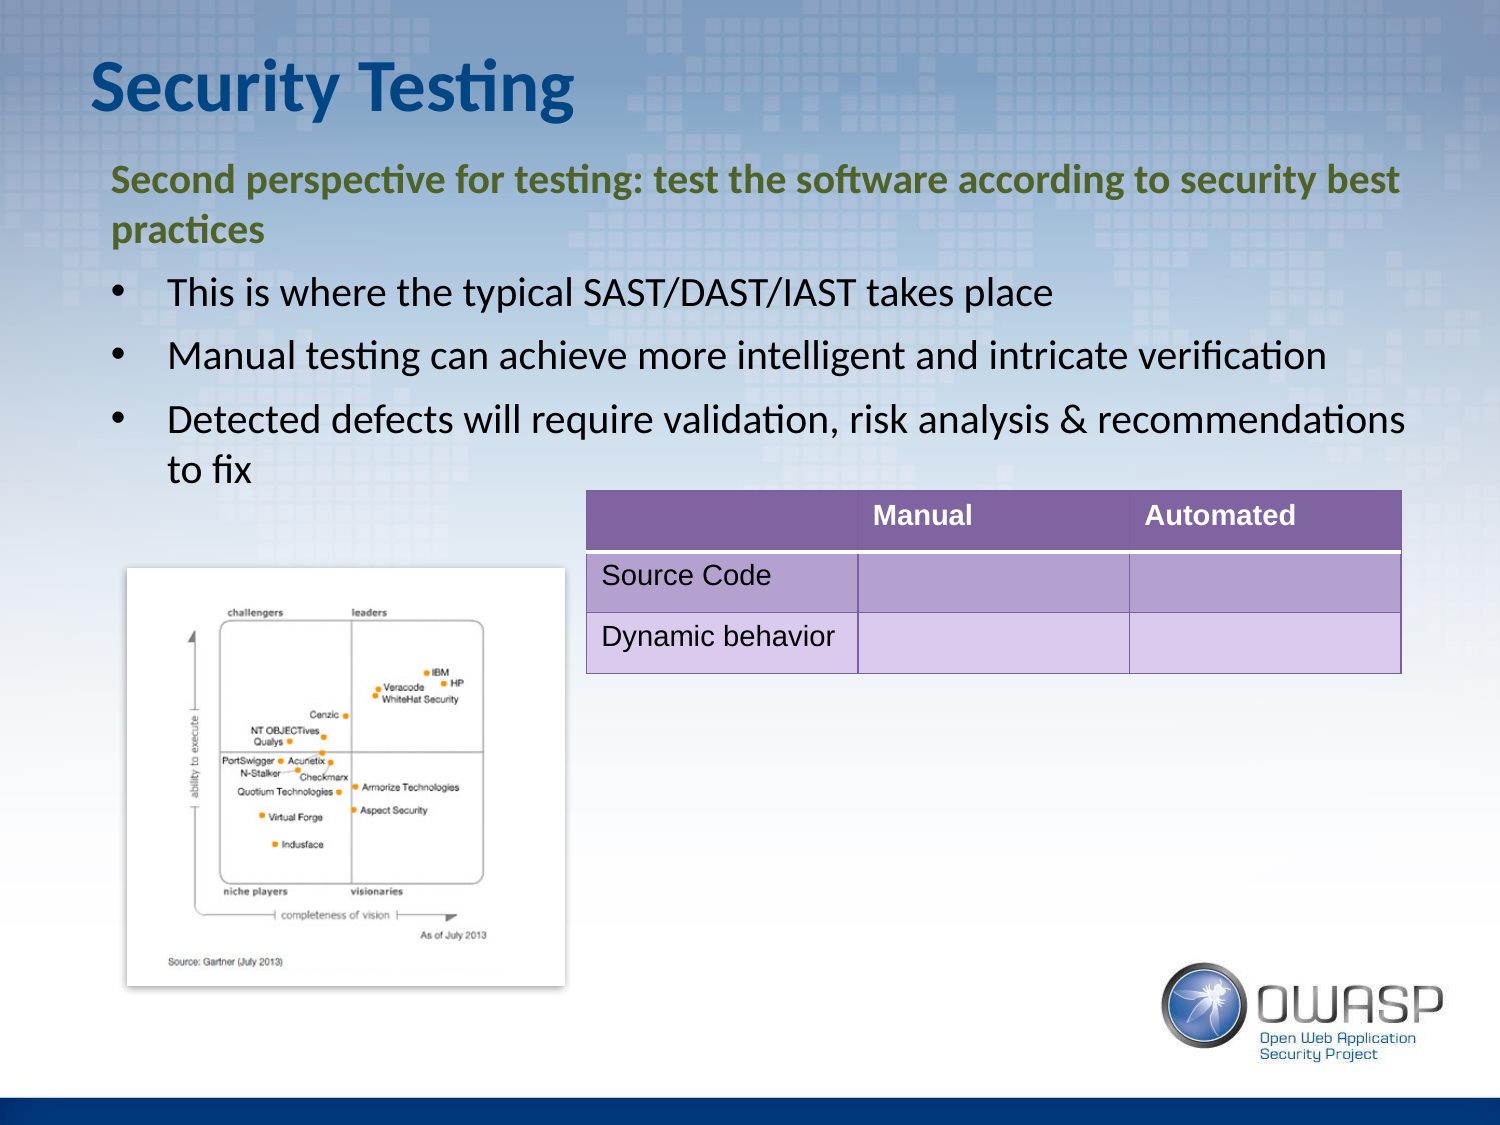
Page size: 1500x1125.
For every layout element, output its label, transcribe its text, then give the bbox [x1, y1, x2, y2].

table_header Automated [1130, 492, 1400, 550]
table_cell Source Code [587, 554, 857, 612]
list Second perspective for testing: test the software according to security best practices This is where the typical SAST/DAST/IAST takes place Manual testing can achieve more intelligent and intricate verification Detected defects will require validation, risk analysis & recommendations to fix [75, 136, 1464, 1028]
table_cell [859, 554, 1129, 612]
table_cell [1130, 613, 1400, 673]
table_header Manual [859, 492, 1129, 550]
table_header [587, 492, 857, 550]
table_cell Dynamic behavior [587, 613, 857, 673]
table_cell [1130, 554, 1400, 612]
picture [0, 0, 1500, 1125]
title Security Testing [75, 45, 1425, 119]
table_cell [859, 613, 1129, 673]
